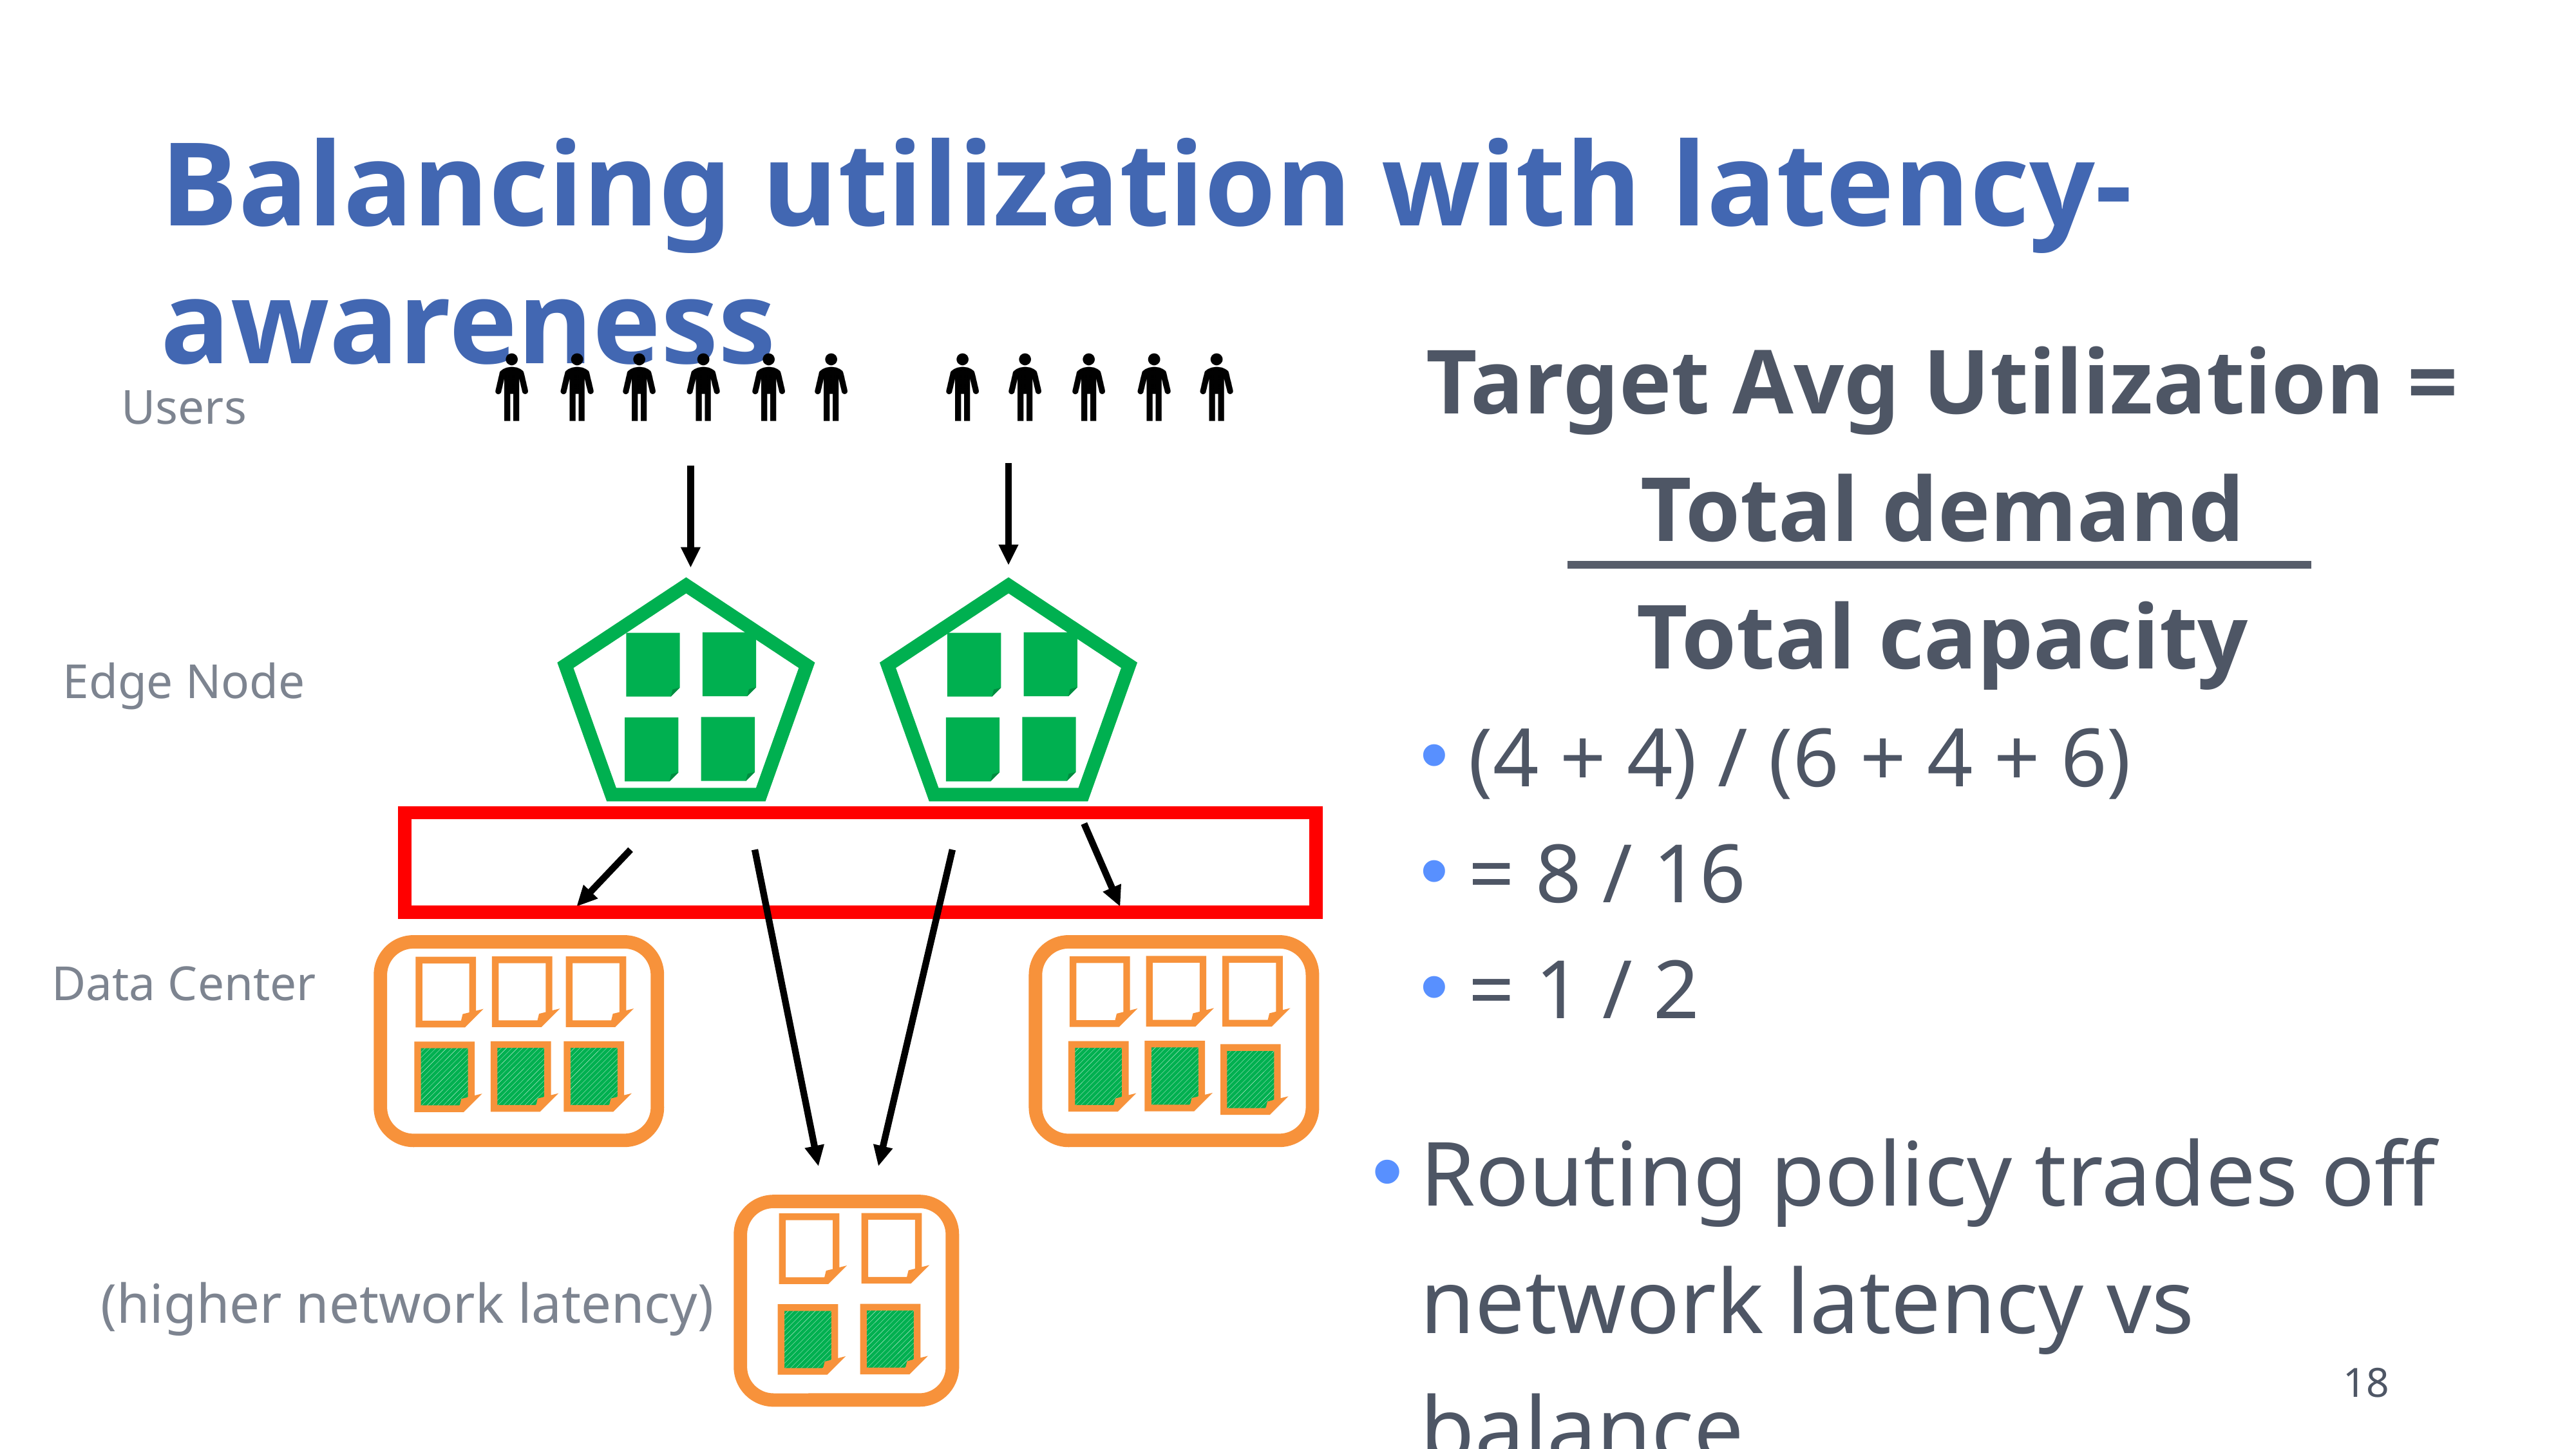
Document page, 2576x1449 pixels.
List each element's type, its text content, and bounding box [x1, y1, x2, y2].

text_box Data Center Capacity (RPS) [28, 947, 340, 1072]
text_box [740, 1201, 952, 1400]
text_box [404, 813, 1316, 913]
text_box [701, 717, 755, 781]
text_box (higher network latency) [100, 1262, 715, 1334]
title Balancing utilization with latency-awareness [160, 109, 2415, 305]
slide_number 17 [1819, 1343, 2399, 1421]
text_box Target Avg Utilization = Total demand Total capacity (4 + 4) / (6 + 4 + 6) = 8 / 16 = 1 / 2 Routing policy trades off network latency vs balance [1323, 304, 2514, 1137]
text_box [1022, 717, 1076, 781]
text_box [625, 717, 679, 782]
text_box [475, 351, 667, 423]
text_box Users [121, 371, 247, 433]
text_box [565, 585, 807, 795]
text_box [1053, 351, 1253, 423]
text_box [1023, 632, 1077, 697]
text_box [1084, 823, 1121, 907]
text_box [576, 849, 631, 907]
text_box [1035, 942, 1312, 1141]
text_box [380, 942, 658, 1141]
text_box [887, 585, 1130, 795]
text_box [667, 351, 867, 423]
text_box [754, 849, 819, 1166]
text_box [926, 351, 1053, 423]
text_box [947, 632, 1001, 697]
text_box Edge Node Traffic (RPS) [54, 645, 314, 770]
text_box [878, 849, 953, 1166]
text_box [945, 717, 1000, 782]
text_box [702, 632, 757, 697]
text_box [626, 632, 680, 697]
